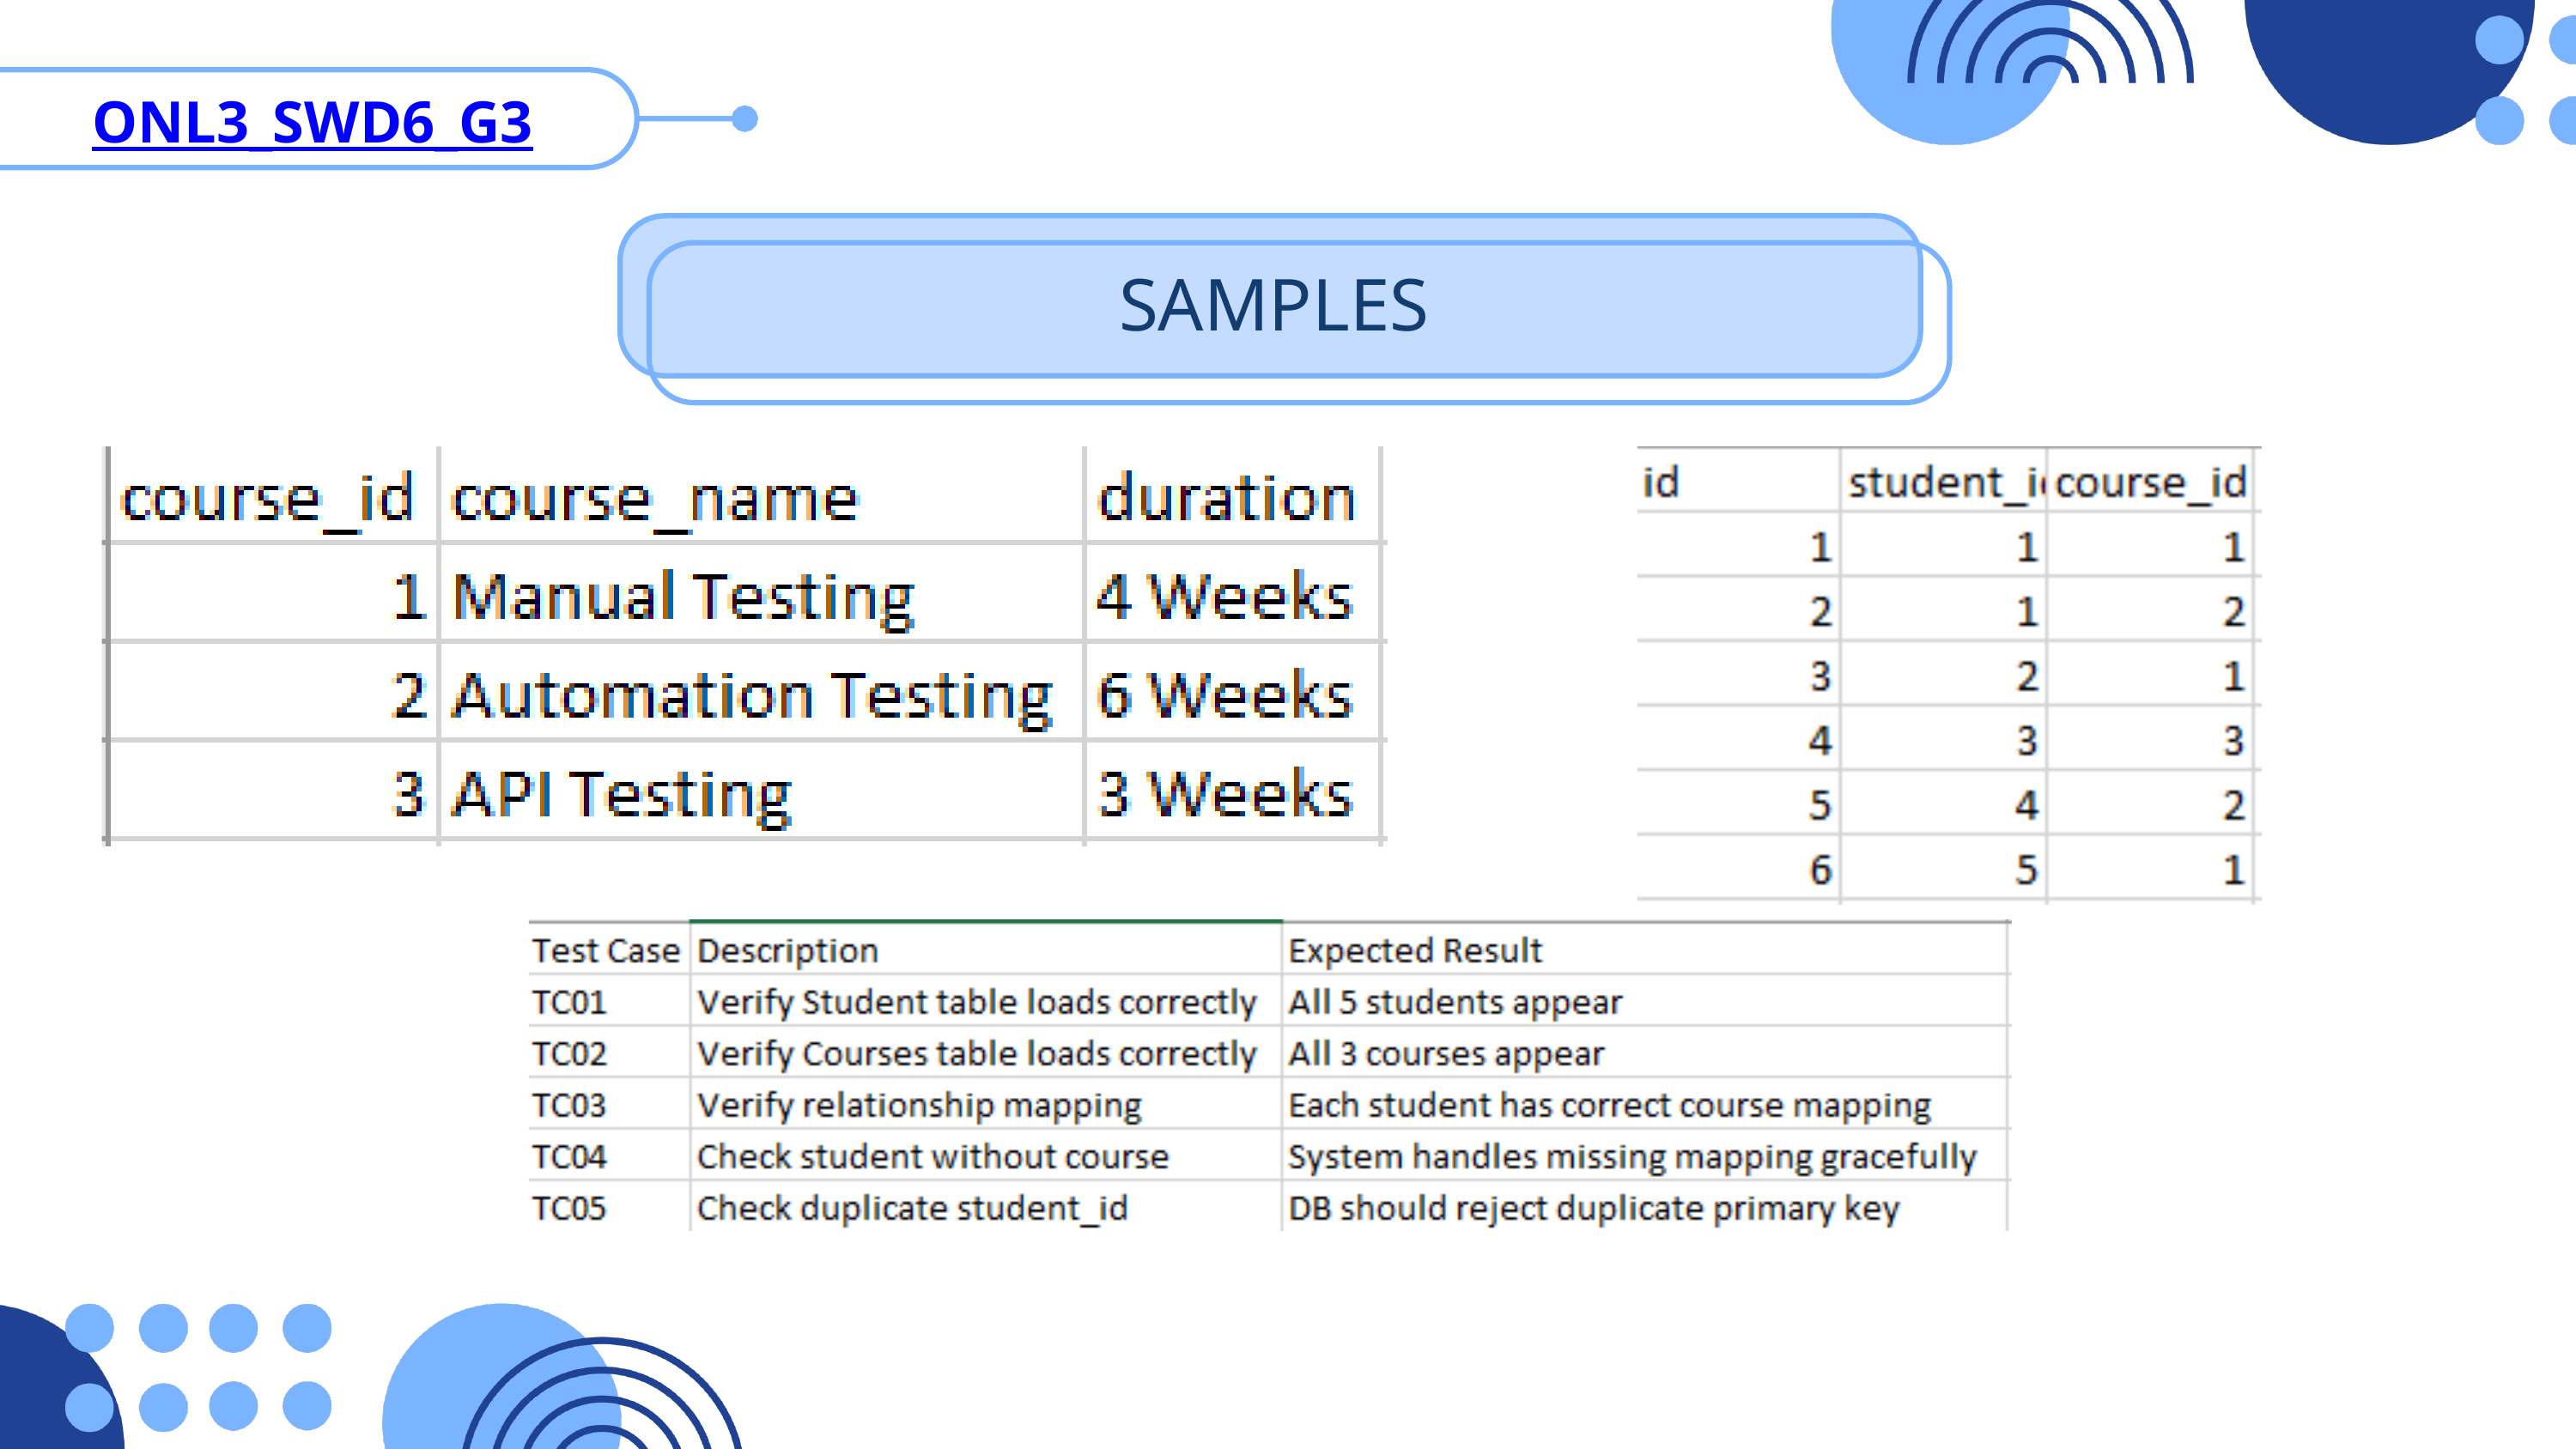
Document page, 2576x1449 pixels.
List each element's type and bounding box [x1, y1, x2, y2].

text_box [0, 1303, 331, 1449]
text_box [648, 242, 1950, 403]
text_box [101, 446, 1388, 846]
text_box [1637, 446, 2263, 905]
text_box [382, 1303, 745, 1449]
text_box [619, 215, 1921, 376]
text_box [2245, 0, 2576, 145]
text_box [528, 919, 2012, 1231]
text_box [1831, 0, 2194, 145]
text_box [0, 69, 745, 168]
